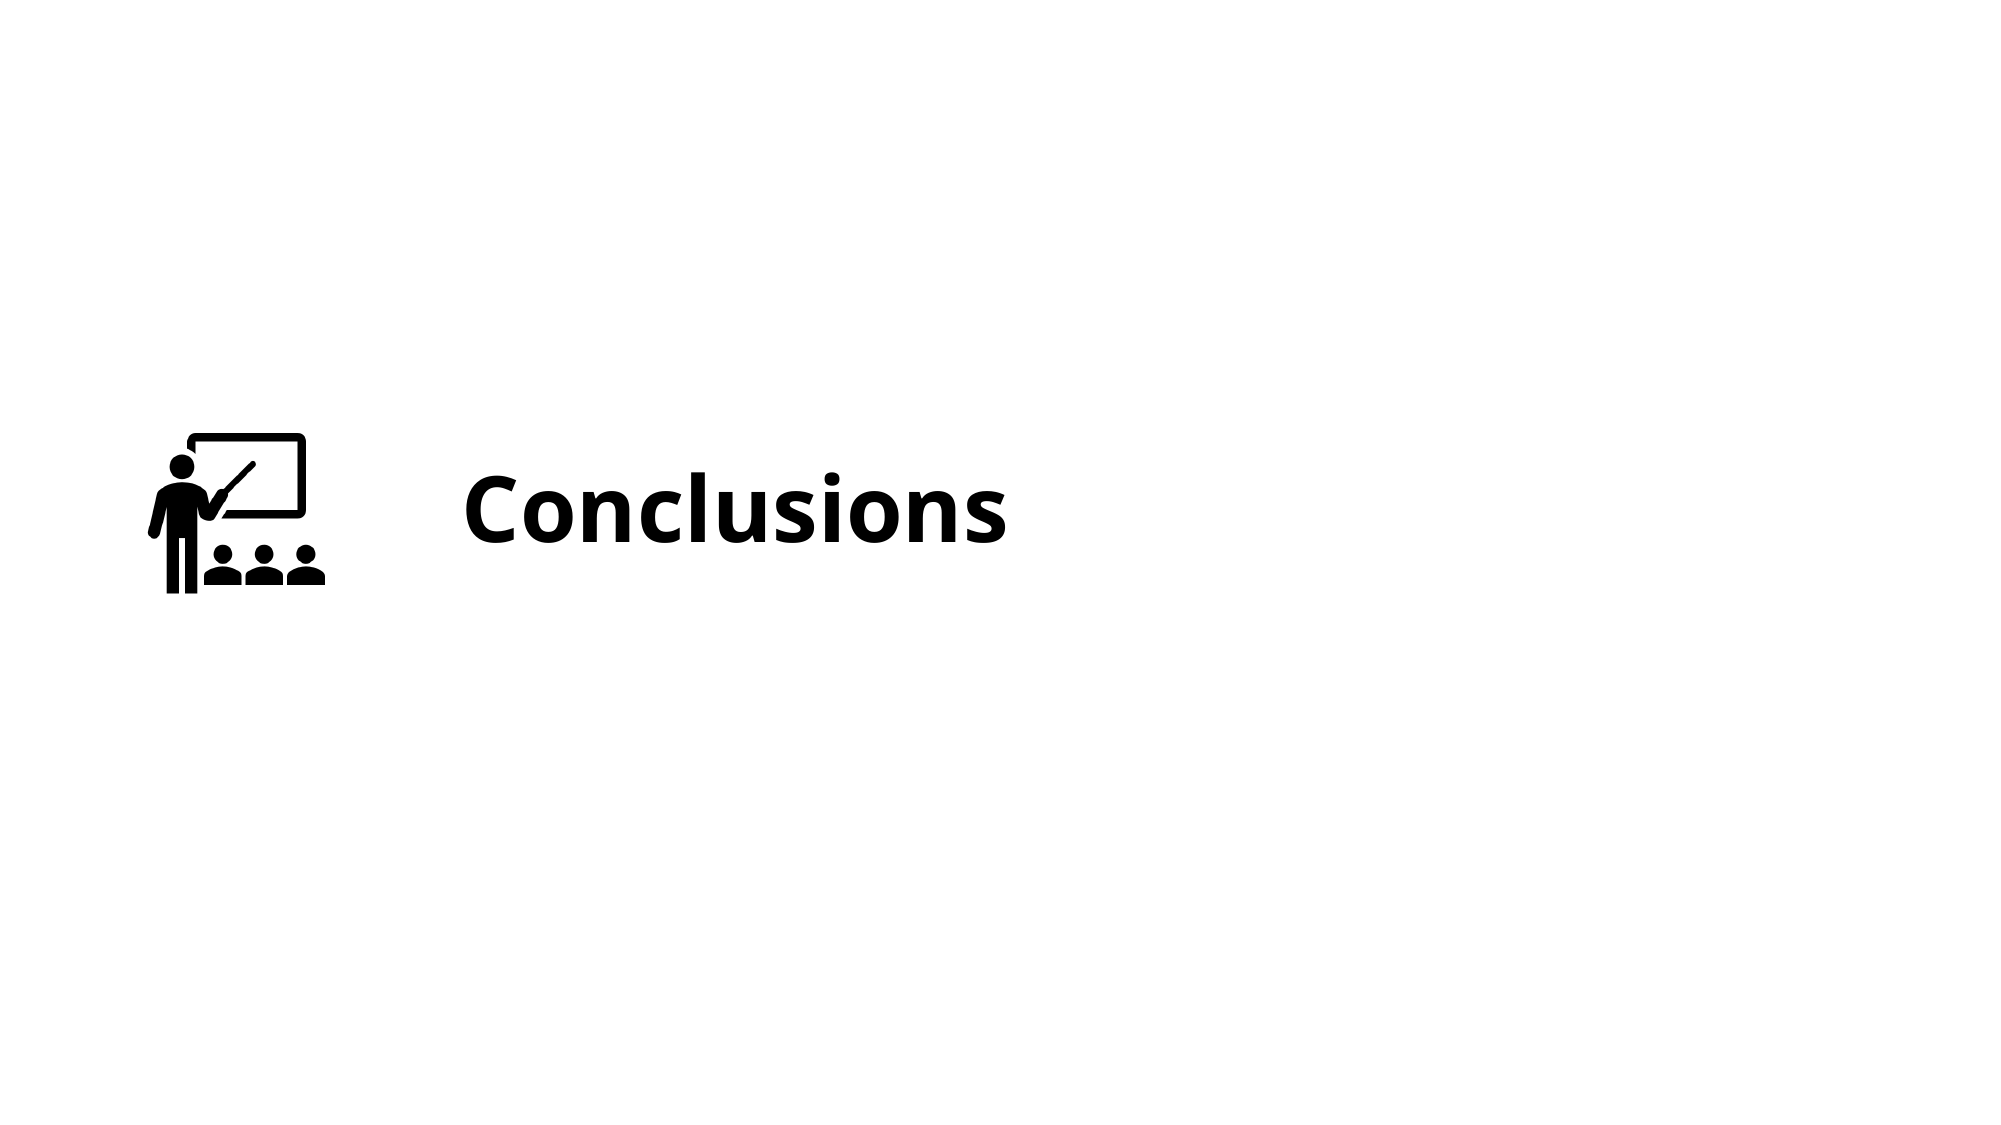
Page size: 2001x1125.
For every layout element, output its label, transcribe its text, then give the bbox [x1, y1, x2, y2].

picture [137, 412, 337, 613]
text_box Conclusions [446, 350, 1863, 675]
